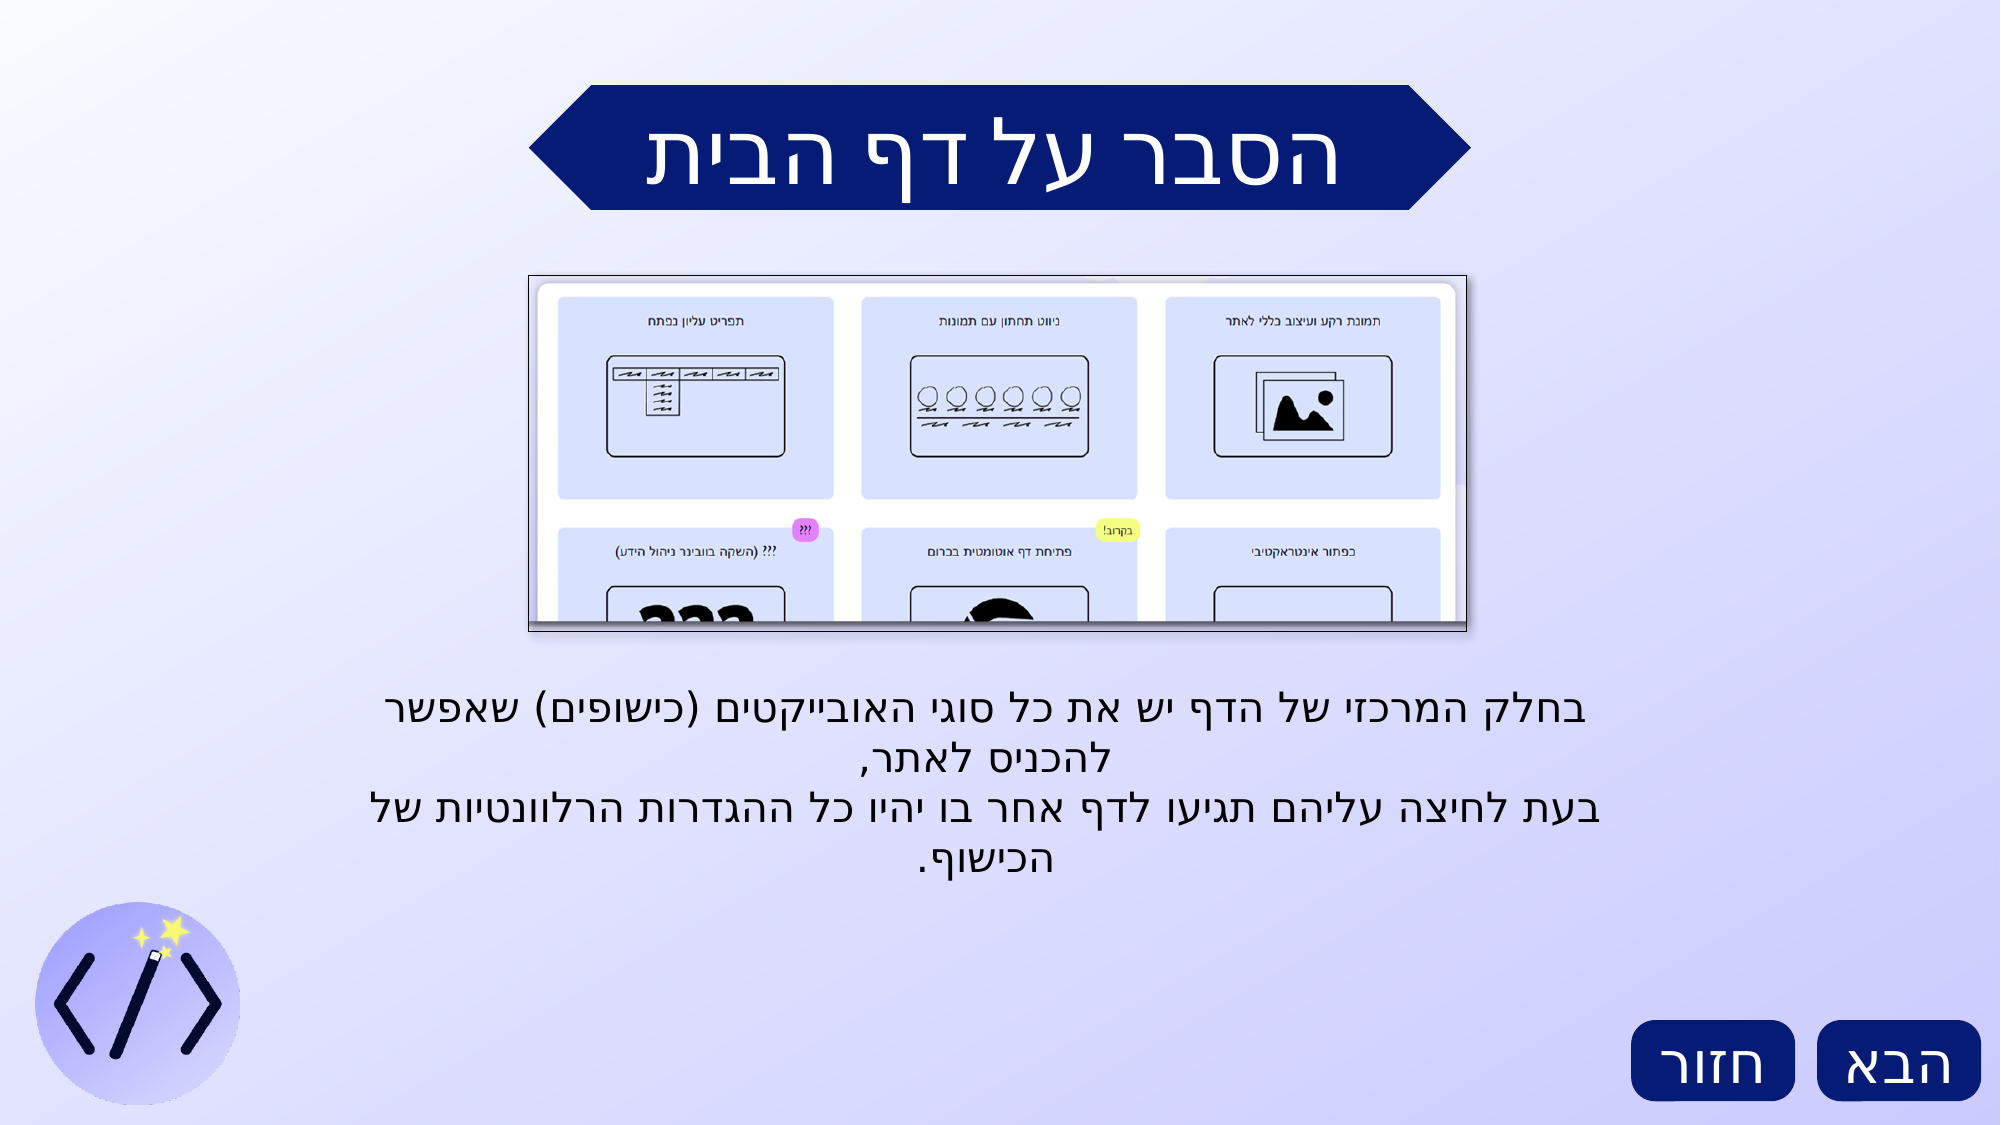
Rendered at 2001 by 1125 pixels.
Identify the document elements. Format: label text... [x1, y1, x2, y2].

picture [35, 902, 240, 1105]
text_box חזור [1630, 1019, 1797, 1103]
picture [528, 275, 1467, 632]
text_box בחלק המרכזי של הדף יש את כל סוגי האובייקטים (כישופים) שאפשר להכניס לאתר, בעת לחיצה עליהם תגיעו לדף אחר בו יהיו כל ההגדרות הרלוונטיות של הכישוף. [324, 673, 1647, 889]
text_box הבא [1816, 1019, 1983, 1103]
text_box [528, 85, 1471, 212]
